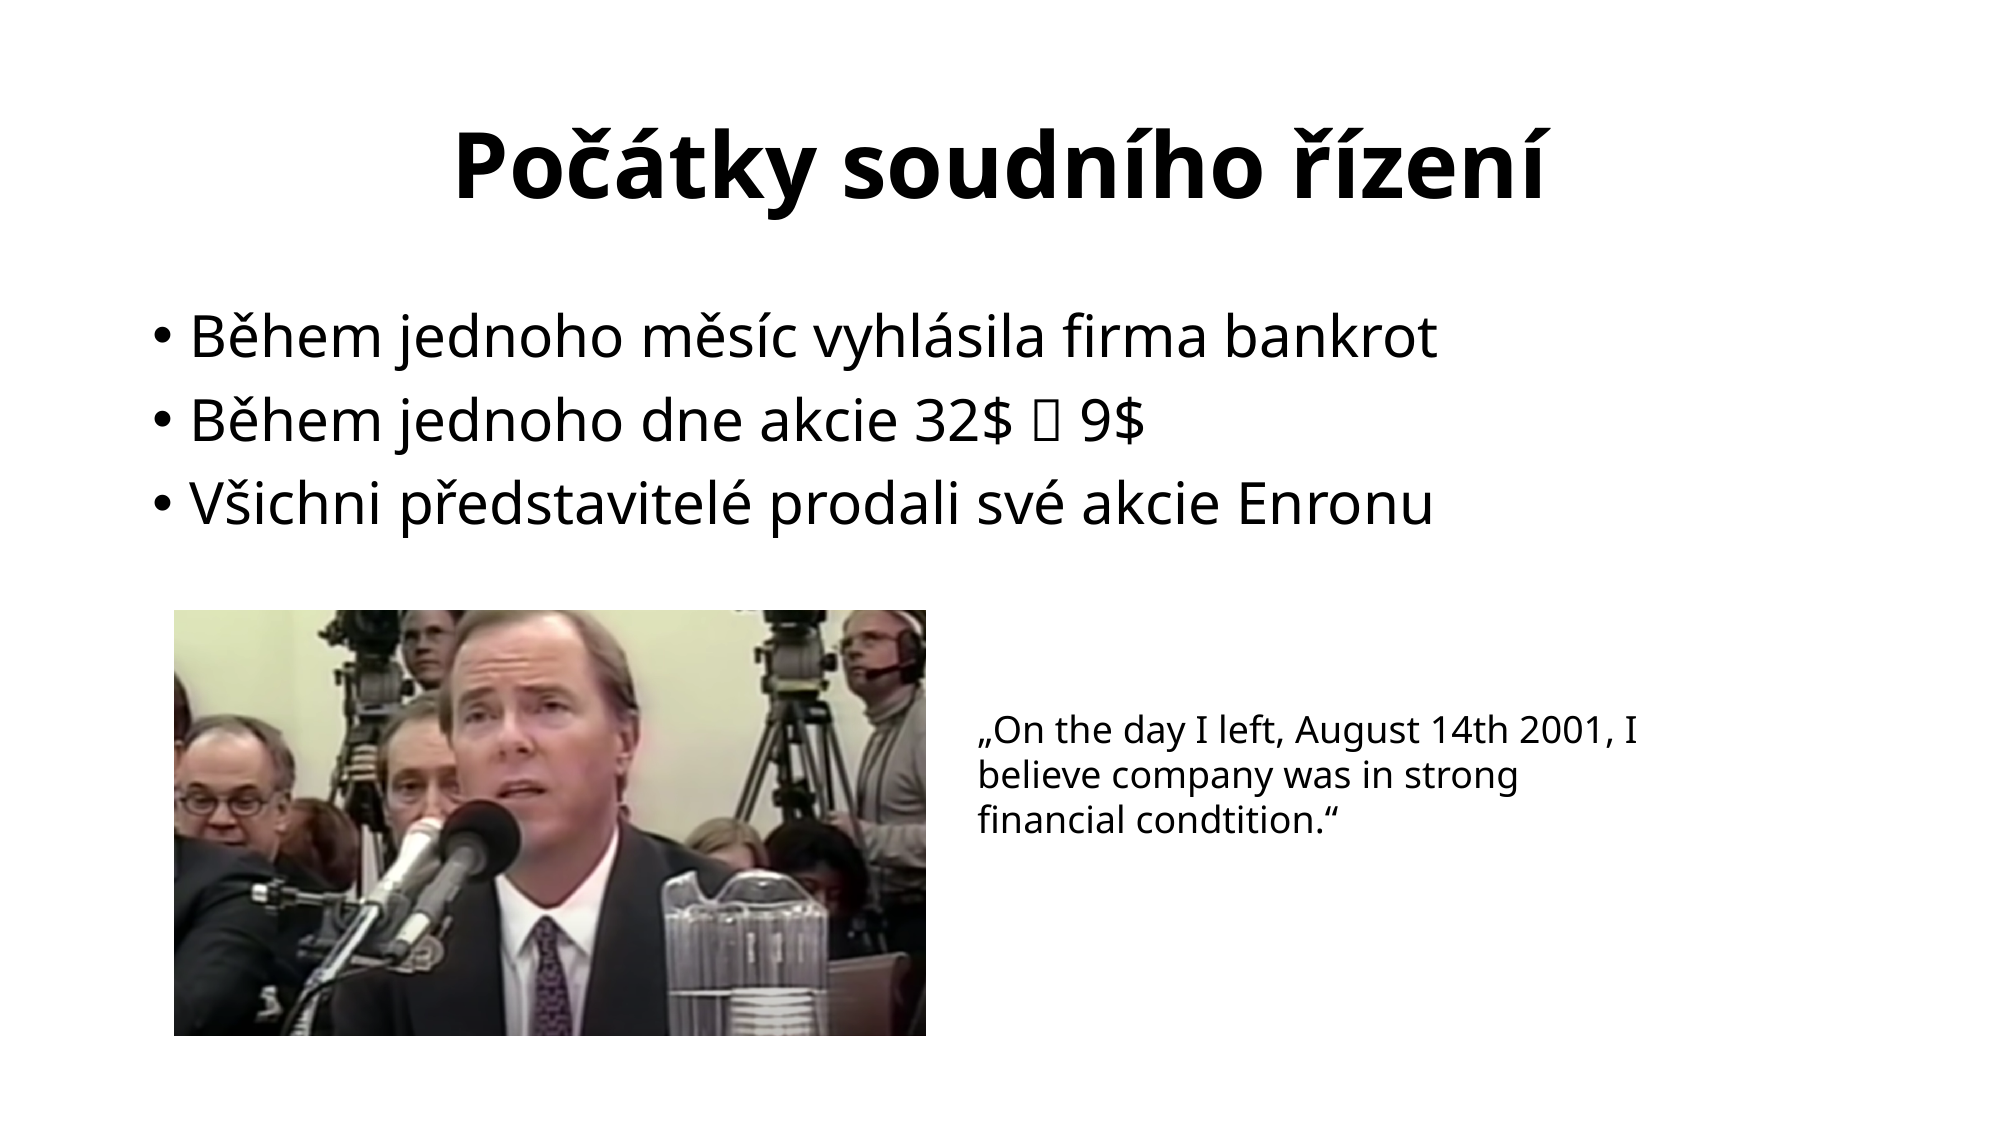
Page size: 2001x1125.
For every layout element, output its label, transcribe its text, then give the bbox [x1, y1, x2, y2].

list Během jednoho měsíc vyhlásila firma bankrot Během jednoho dne akcie 32$  9$ Všichni představitelé prodali své akcie Enronu [137, 299, 1863, 1014]
text_box „On the day I left, August 14th 2001, I believe company was in strong financial condtition.“ [962, 698, 1679, 849]
picture [174, 609, 926, 1036]
title Počátky soudního řízení [137, 59, 1863, 278]
